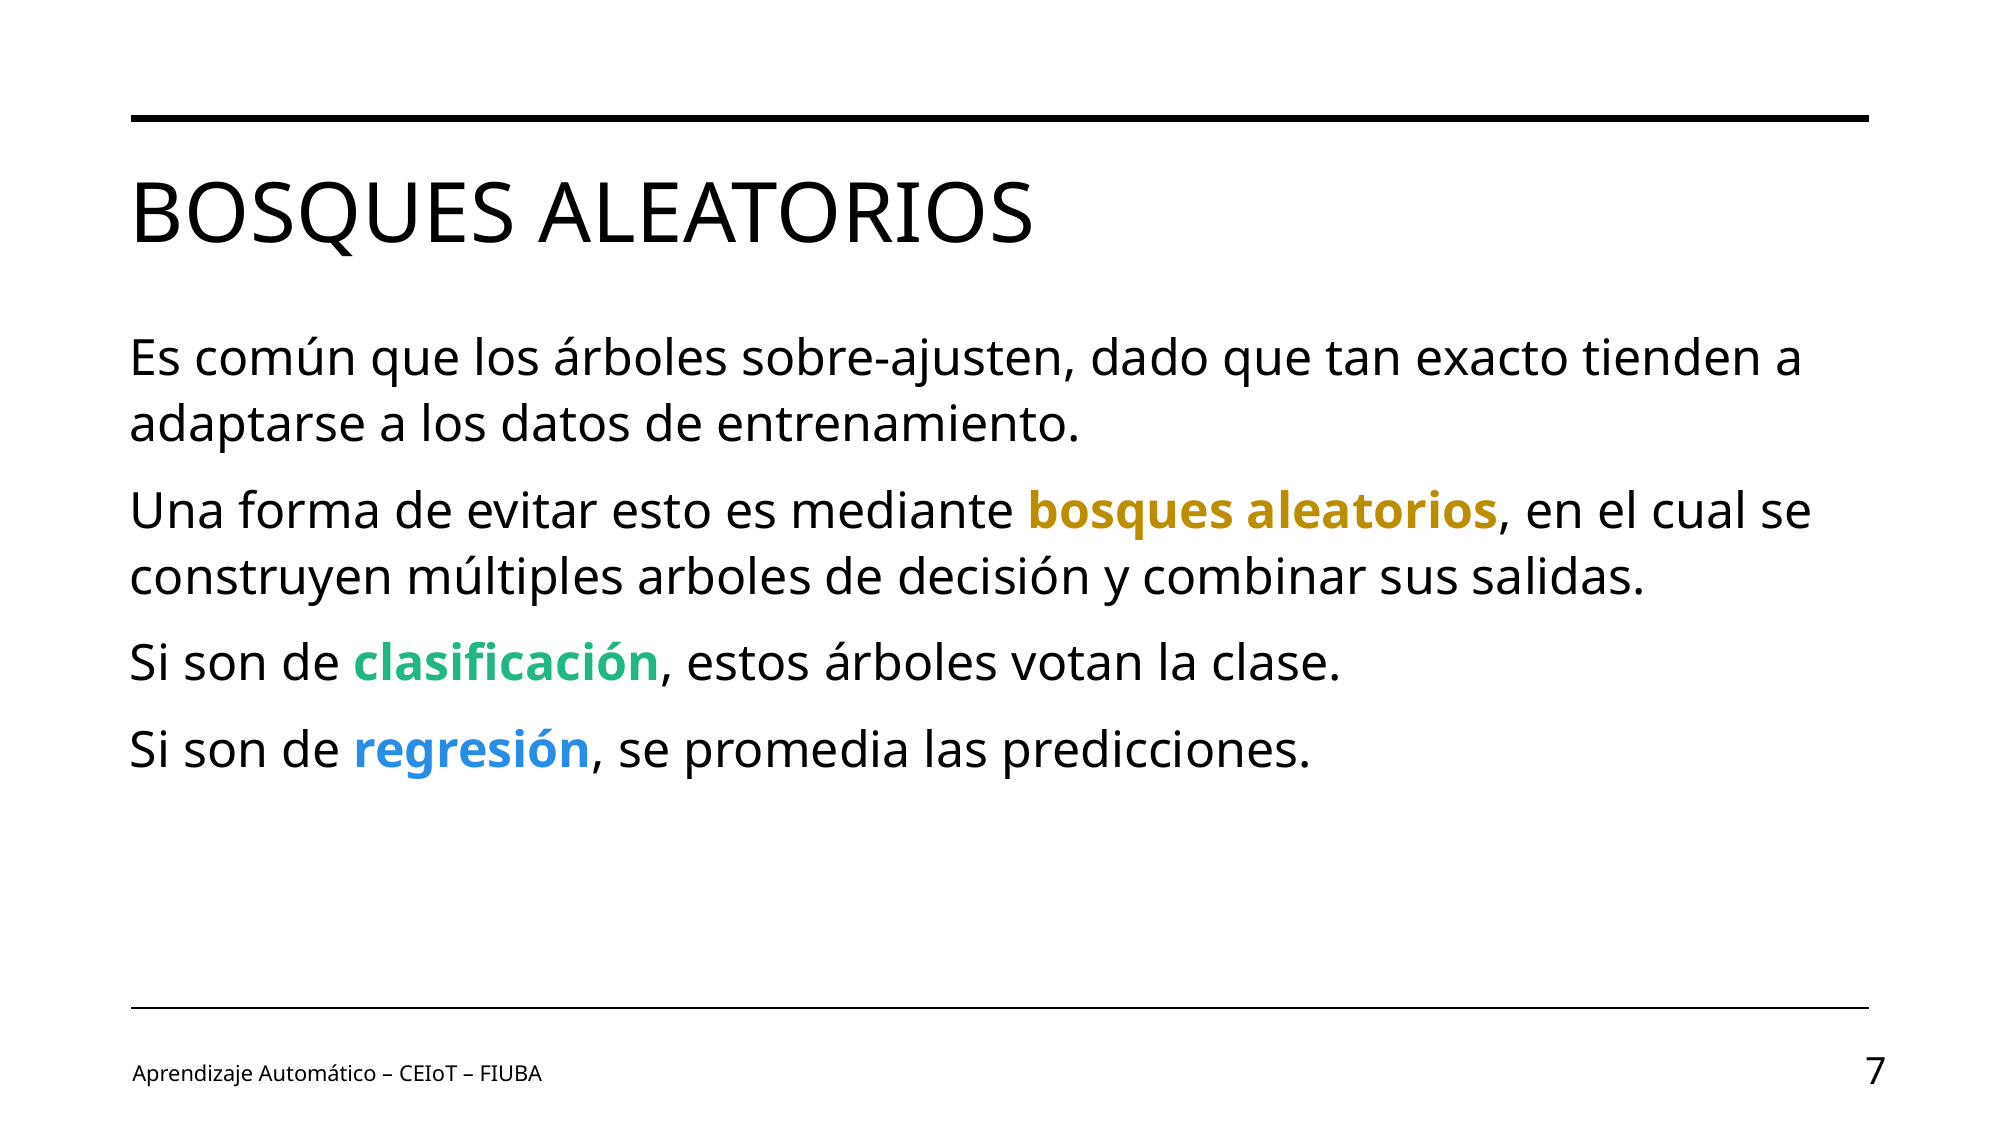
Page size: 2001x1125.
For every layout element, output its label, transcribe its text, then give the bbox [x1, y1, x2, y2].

slide_number 7 [1791, 1042, 1902, 1103]
footer Aprendizaje Automático – CEIoT – FIUBA [117, 1042, 862, 1103]
title Bosques Aleatorios [114, 151, 1869, 290]
list Es común que los árboles sobre-ajusten, dado que tan exacto tienden a adaptarse a los datos de entrenamiento. Una forma de evitar esto es mediante bosques aleatorios, en el cual se construyen múltiples arboles de decisión y combinar sus salidas. Si son de clasificación, estos árboles votan la clase. Si son de regresión, se promedia las predicciones. [114, 311, 1869, 990]
